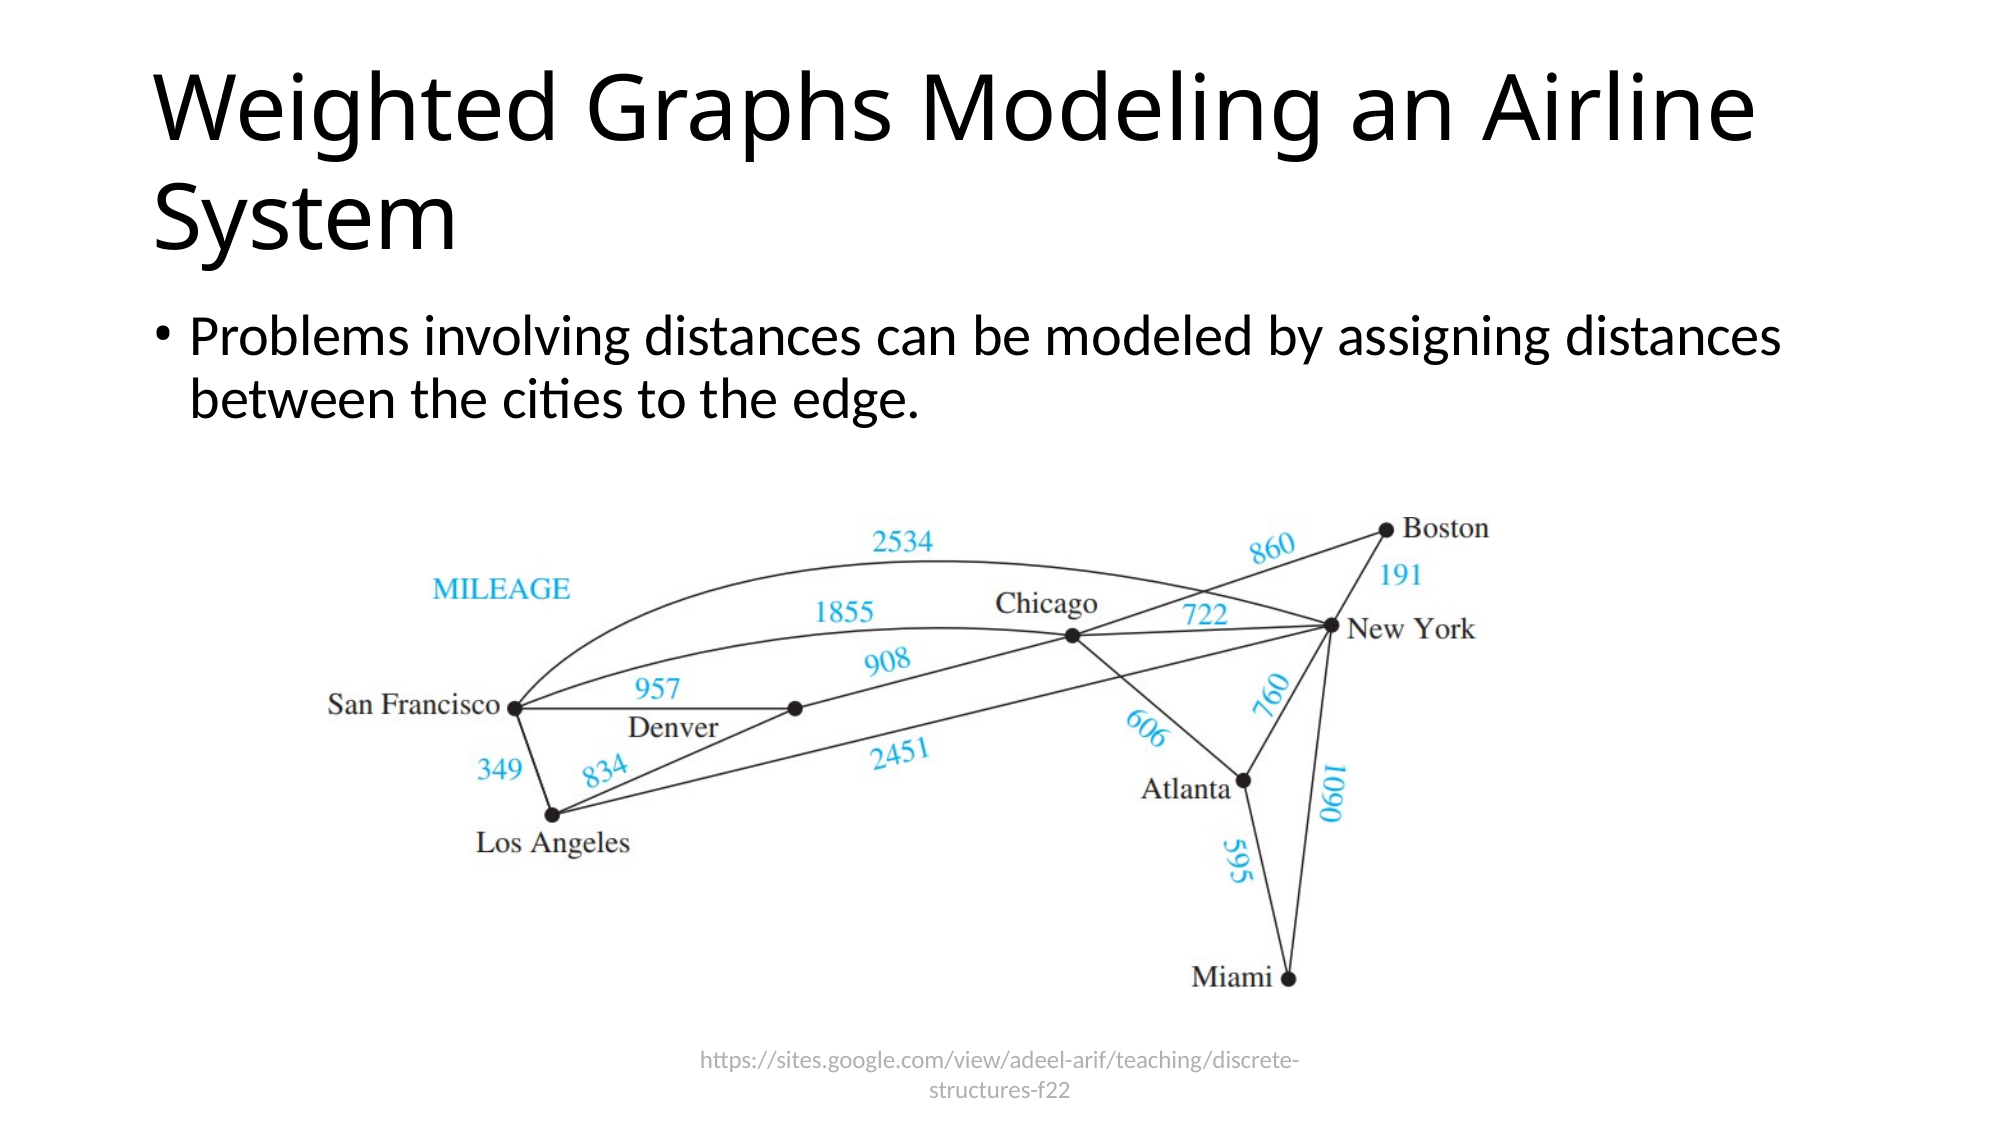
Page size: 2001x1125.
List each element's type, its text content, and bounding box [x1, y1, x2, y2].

text_box Problems involving distances can be modeled by assigning distances between the cities to the edge. [150, 294, 1797, 431]
picture [327, 517, 1490, 988]
footer https://sites.google.com/view/adeel-arif/teaching/discrete- structures-f22 [694, 988, 1306, 1125]
title Weighted Graphs Modeling an Airline System [150, 46, 1816, 269]
